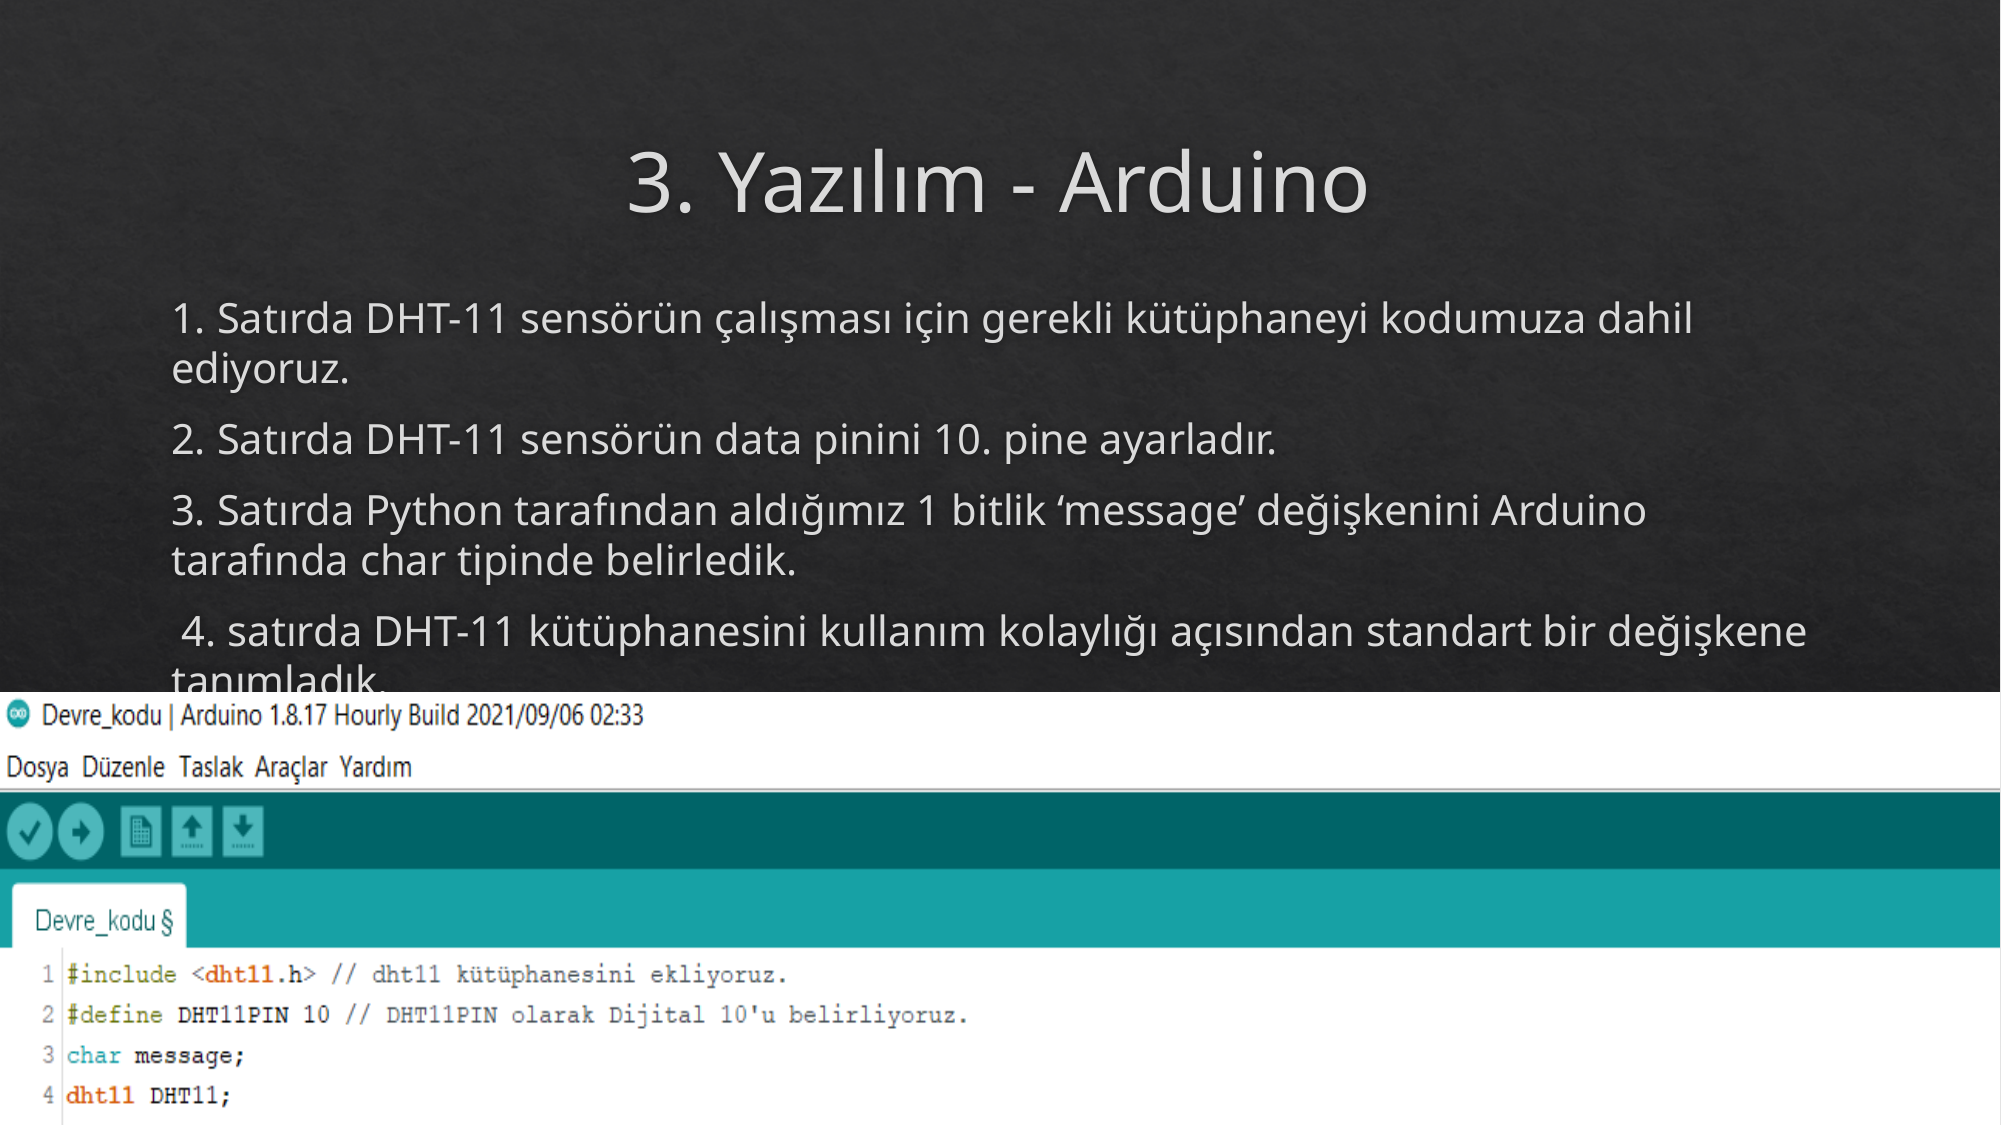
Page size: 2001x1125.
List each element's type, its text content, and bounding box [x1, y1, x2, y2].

title 3. Yazılım - Arduino [149, 99, 1849, 260]
picture [0, 692, 2000, 1125]
list 1. Satırda DHT-11 sensörün çalışması için gerekli kütüphaneyi kodumuza dahil ediyoruz. 2. Satırda DHT-11 sensörün data pinini 10. pine ayarladır. 3. Satırda Python tarafından aldığımız 1 bitlik ‘message’ değişkenini Arduino tarafında char tipinde belirledik. 4. satırda DHT-11 kütüphanesini kullanım kolaylığı açısından standart bir değişkene tanımladık. [149, 284, 1849, 688]
